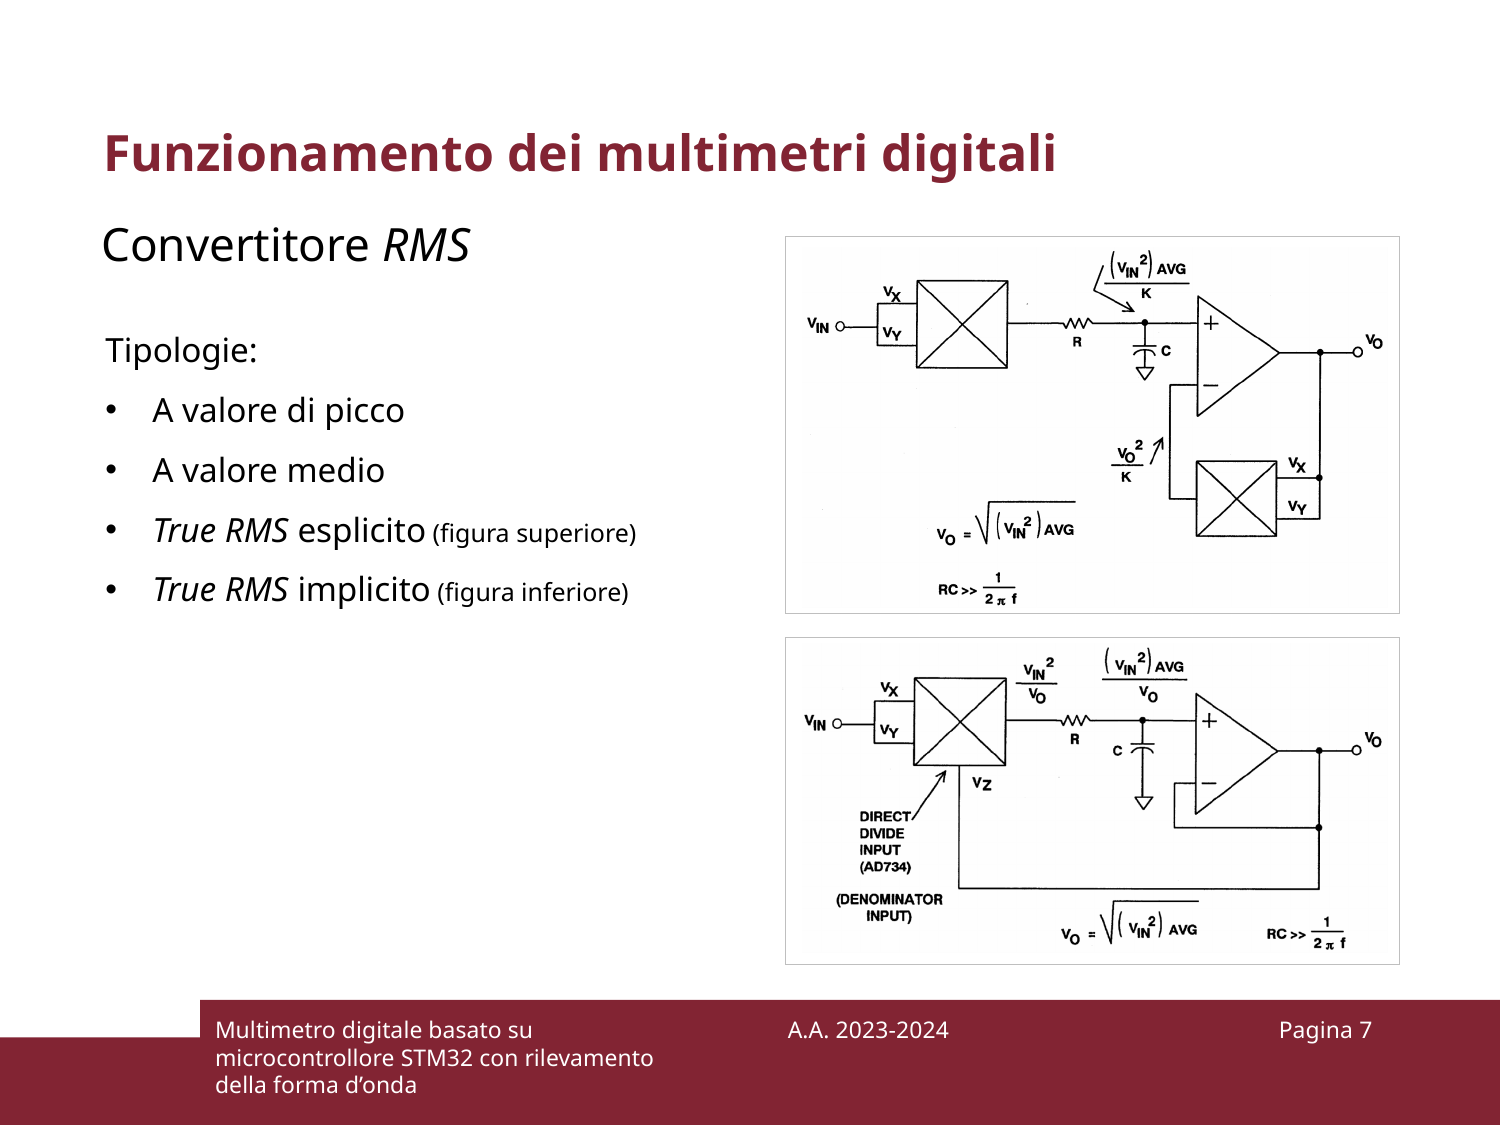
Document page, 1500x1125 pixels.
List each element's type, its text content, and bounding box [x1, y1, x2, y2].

text_box Convertitore RMS [86, 208, 1211, 278]
text_box Tipologie: A valore di picco A valore medio True RMS esplicito (figura superiore) True RMS implicito (figura inferiore) [90, 301, 705, 616]
title Funzionamento dei multimetri digitali [88, 113, 1353, 197]
picture [784, 637, 1401, 965]
slide_number Pagina 7 [1074, 1008, 1388, 1084]
footer Multimetro digitale basato su microcontrollore STM32 con rilevamento della forma d’onda [200, 1008, 713, 1084]
picture [784, 235, 1401, 615]
slide_number A.A. 2023-2024 [713, 1008, 1025, 1084]
